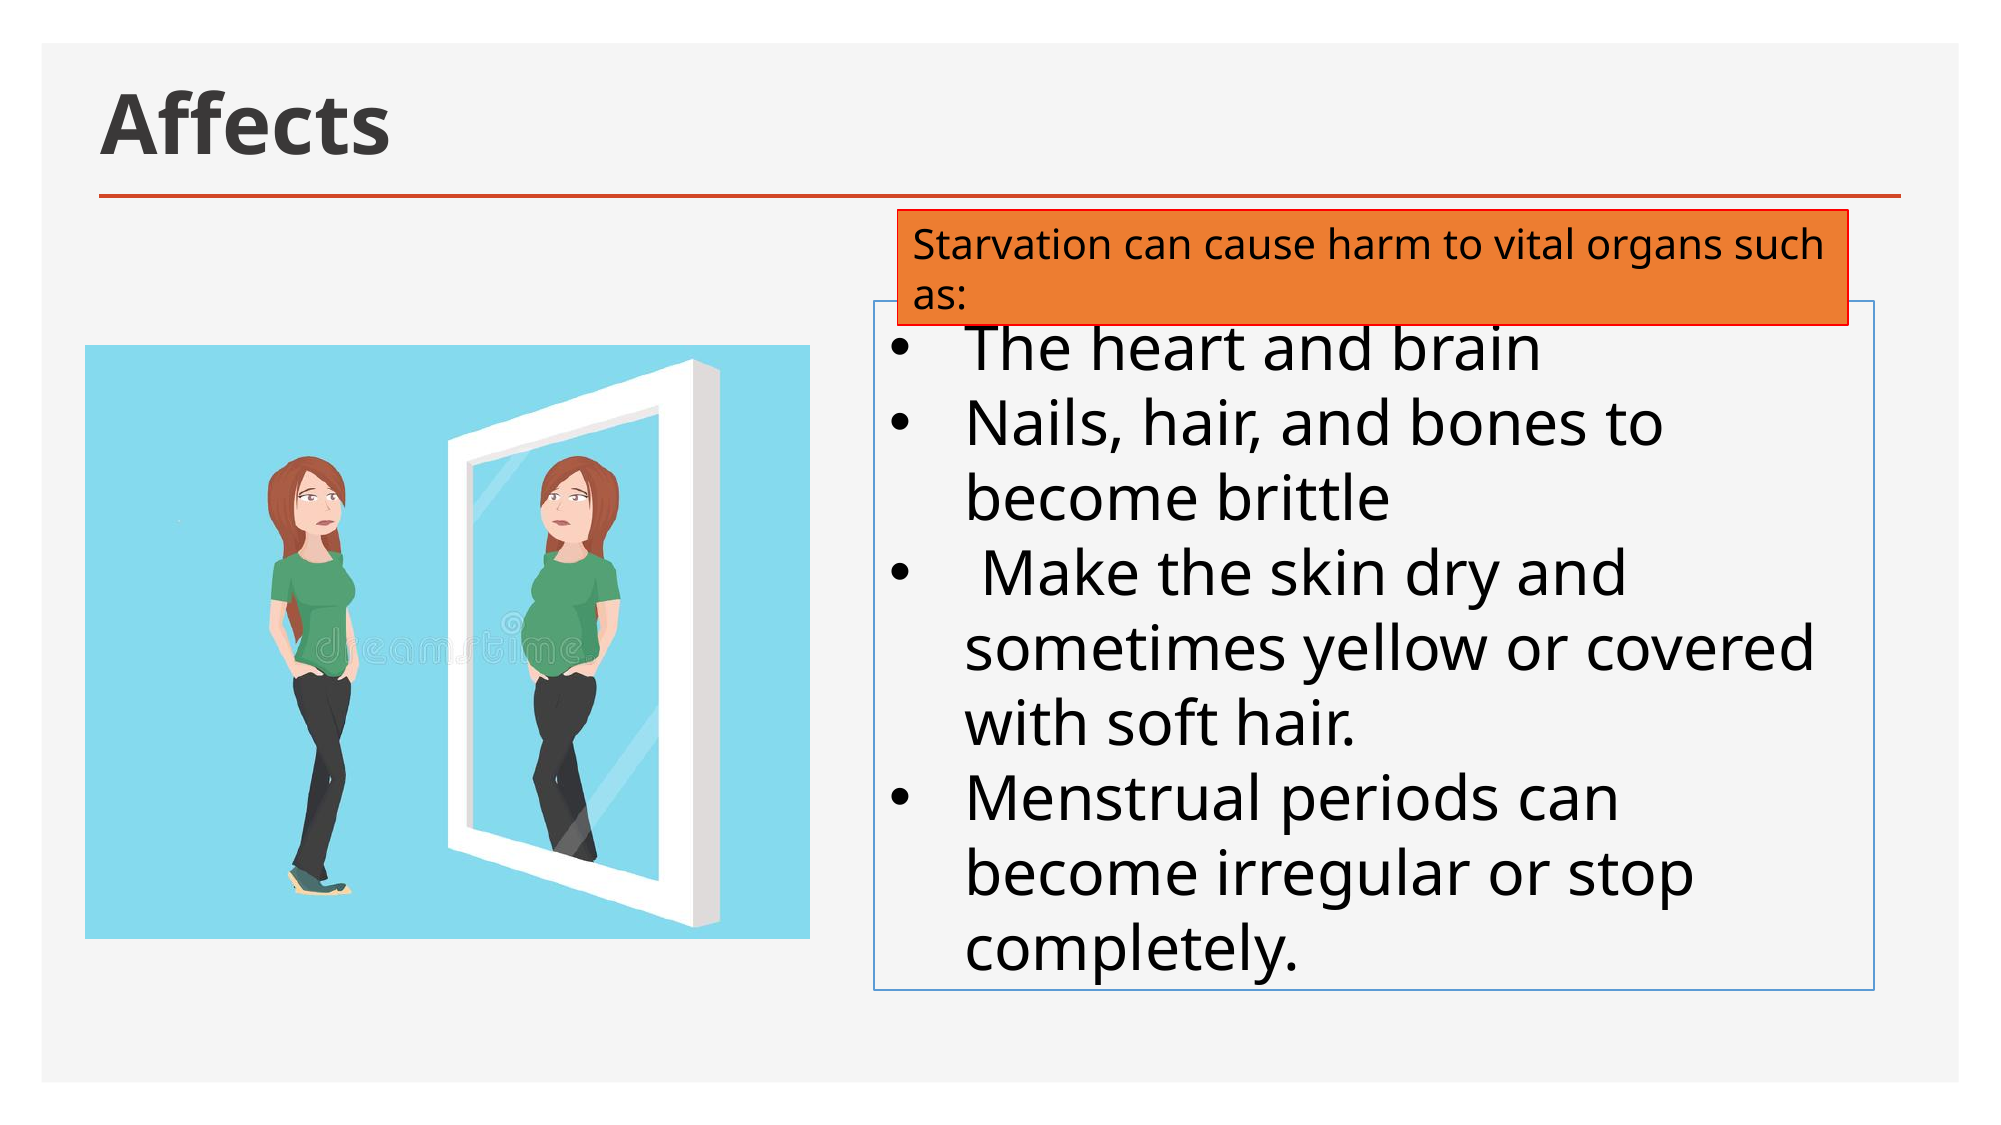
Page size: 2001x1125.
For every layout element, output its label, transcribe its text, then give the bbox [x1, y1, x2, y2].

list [85, 345, 811, 939]
text_box The heart and brain Nails, hair, and bones to become brittle Make the skin dry and sometimes yellow or covered with soft hair. Menstrual periods can become irregular or stop completely. [874, 300, 1875, 991]
text_box Starvation can cause harm to vital organs such as: [897, 210, 1848, 326]
title Affects [85, 73, 1214, 179]
